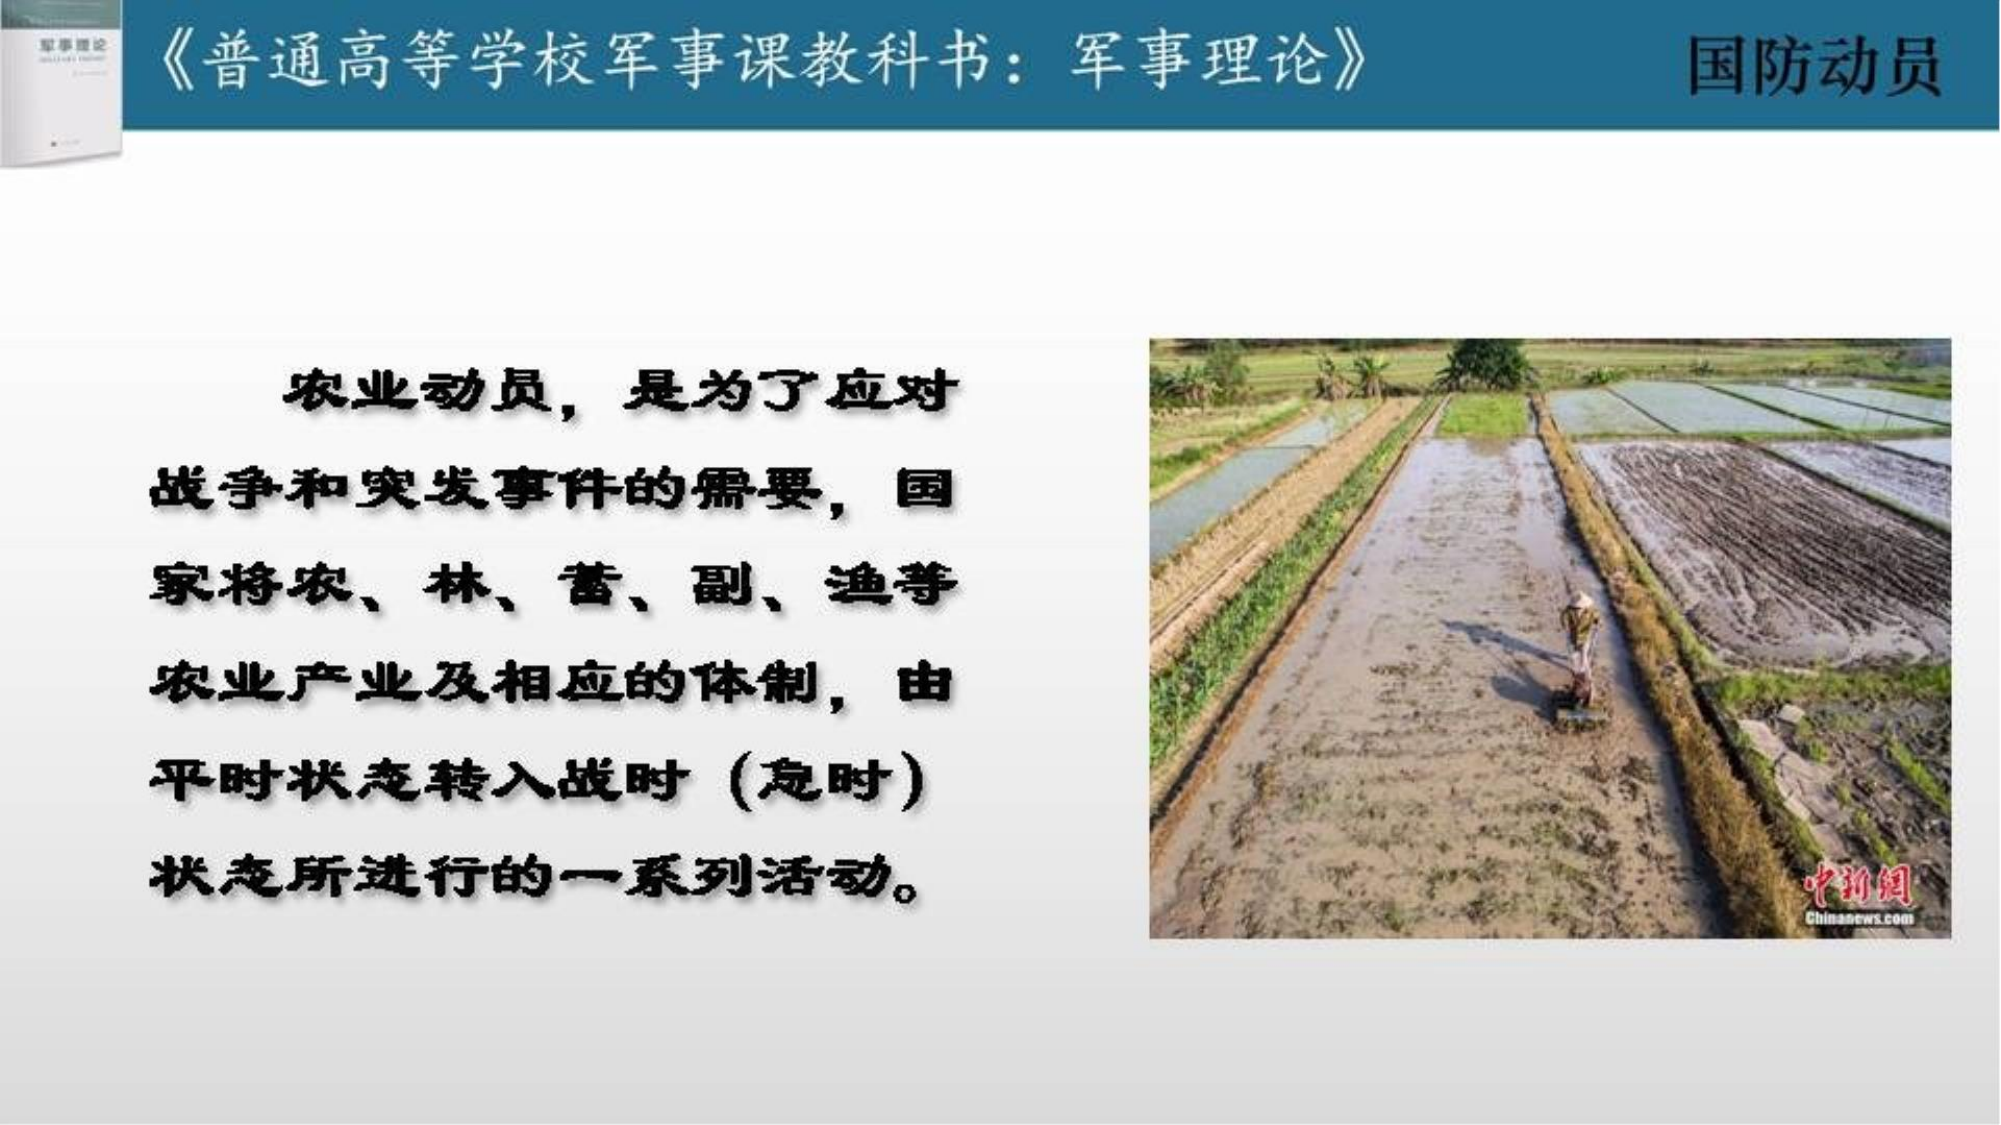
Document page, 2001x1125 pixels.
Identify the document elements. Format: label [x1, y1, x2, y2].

text_box [0, 0, 2000, 1125]
